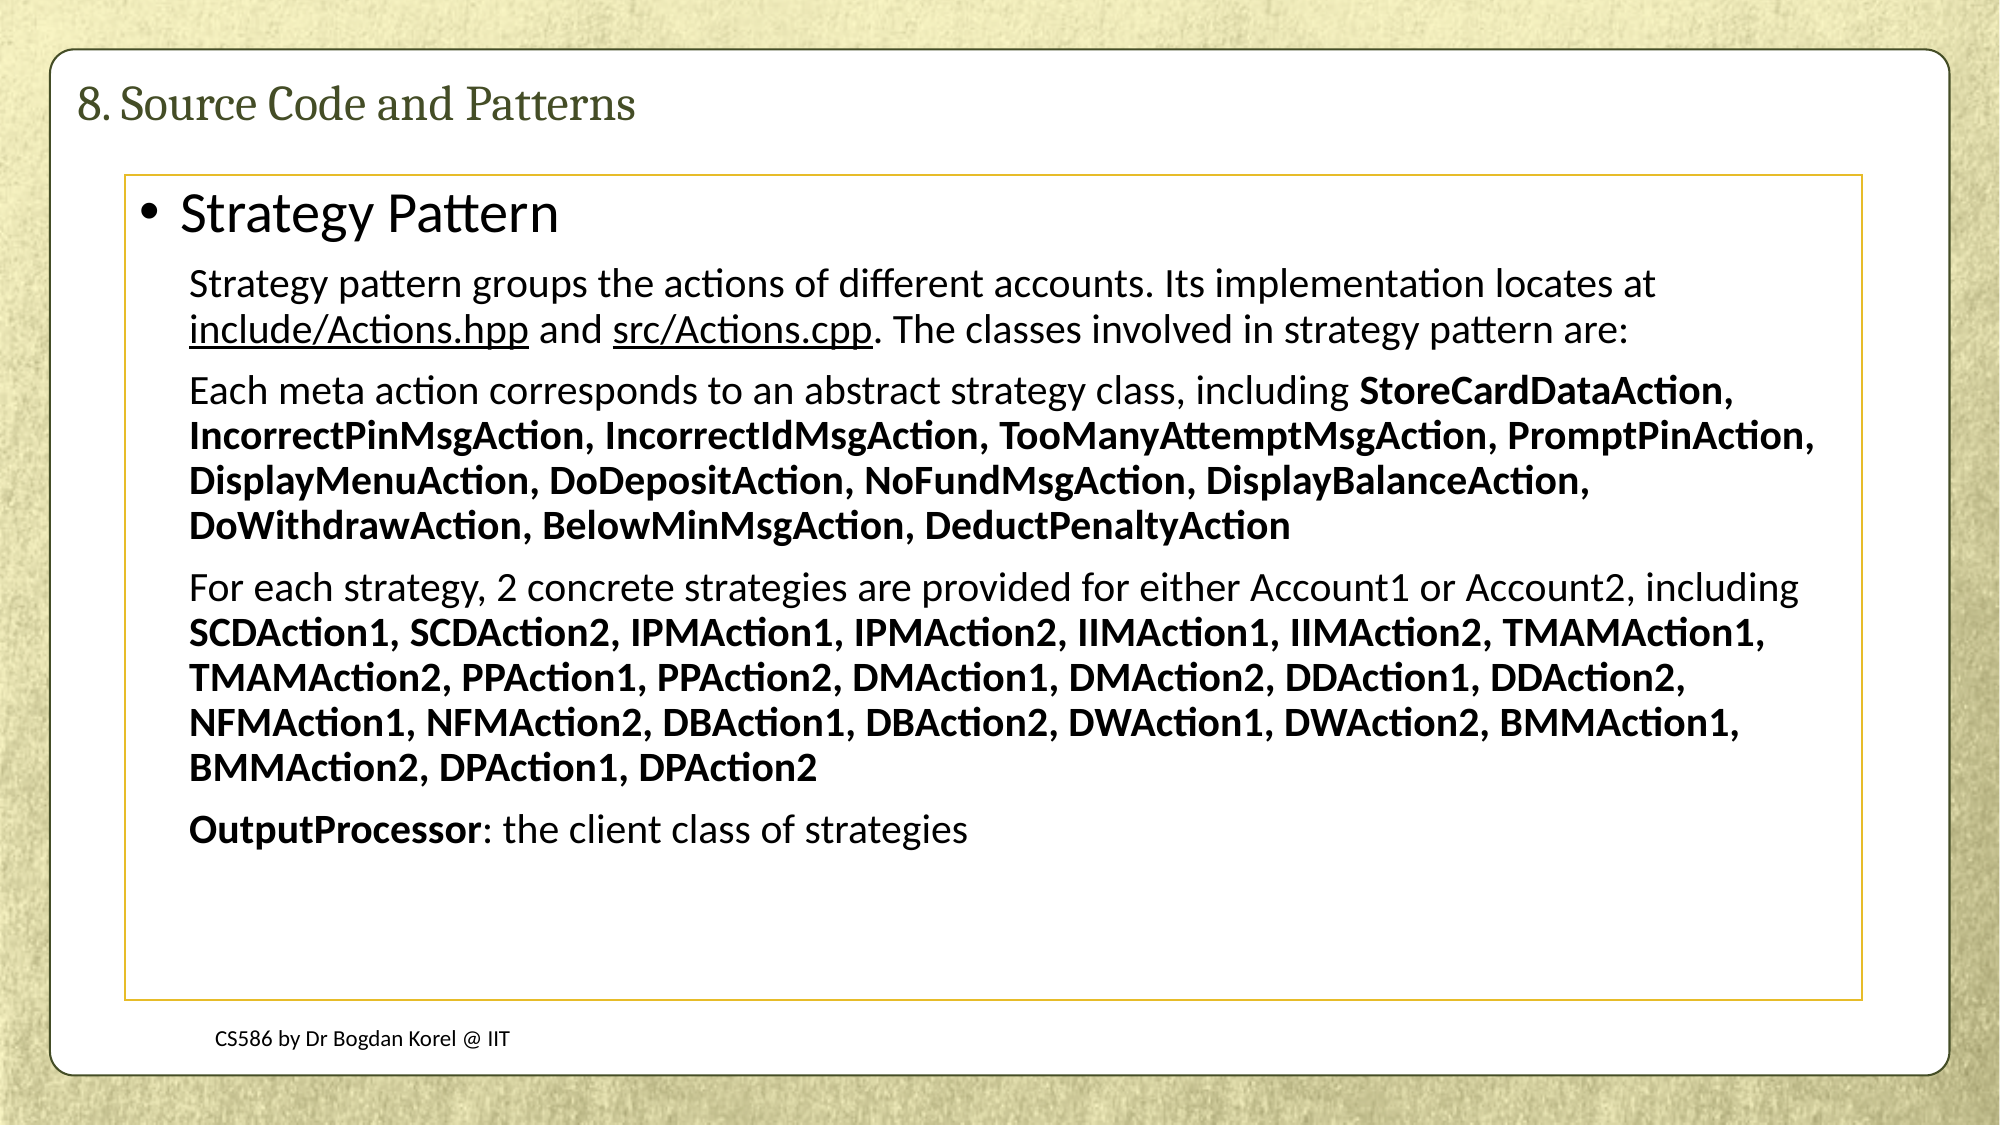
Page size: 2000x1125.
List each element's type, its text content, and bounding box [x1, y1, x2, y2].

list Strategy Pattern Strategy pattern groups the actions of different accounts. Its implementation locates at include/Actions.hpp and src/Actions.cpp. The classes involved in strategy pattern are: Each meta action corresponds to an abstract strategy class, including StoreCardDataAction, IncorrectPinMsgAction, IncorrectIdMsgAction, TooManyAttemptMsgAction, PromptPinAction, DisplayMenuAction, DoDepositAction, NoFundMsgAction, DisplayBalanceAction, DoWithdrawAction, BelowMinMsgAction, DeductPenaltyAction For each strategy, 2 concrete strategies are provided for either Account1 or Account2, including SCDAction1, SCDAction2, IPMAction1, IPMAction2, IIMAction1, IIMAction2, TMAMAction1, TMAMAction2, PPAction1, PPAction2, DMAction1, DMAction2, DDAction1, DDAction2, NFMAction1, NFMAction2, DBAction1, DBAction2, DWAction1, DWAction2, BMMAction1, BMMAction2, DPAction1, DPAction2 OutputProcessor: the client class of strategies [124, 174, 1863, 1001]
footer CS586 by Dr Bogdan Korel @ IIT [199, 1012, 1417, 1063]
title 8. Source Code and Patterns [62, 62, 1662, 142]
